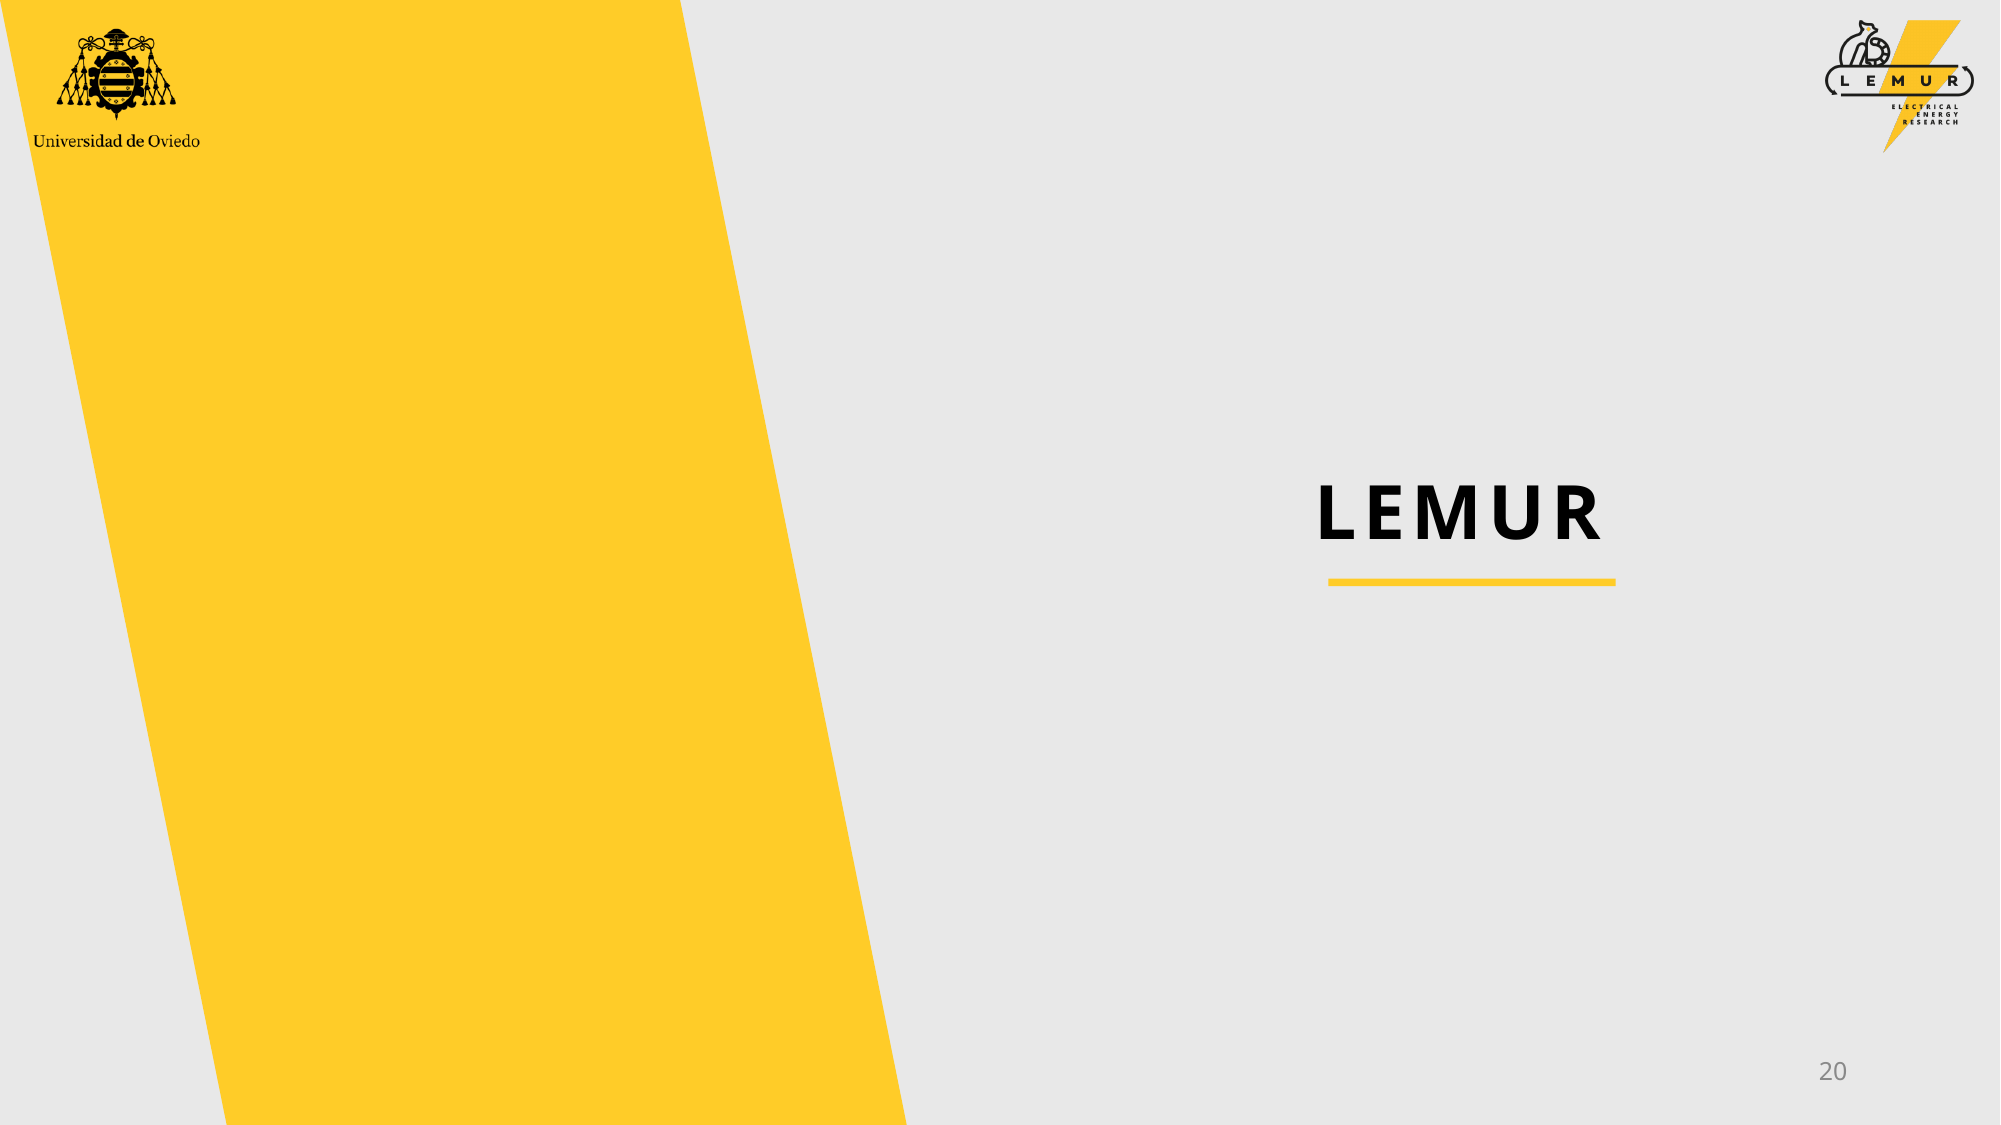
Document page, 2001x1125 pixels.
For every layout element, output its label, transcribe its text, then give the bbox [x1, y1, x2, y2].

picture [1825, 20, 1974, 153]
text_box [0, 0, 908, 1125]
slide_number 20 [1412, 1042, 1863, 1103]
text_box LEMUR [369, 457, 1616, 652]
text_box [1327, 578, 1617, 587]
picture [25, 20, 206, 153]
